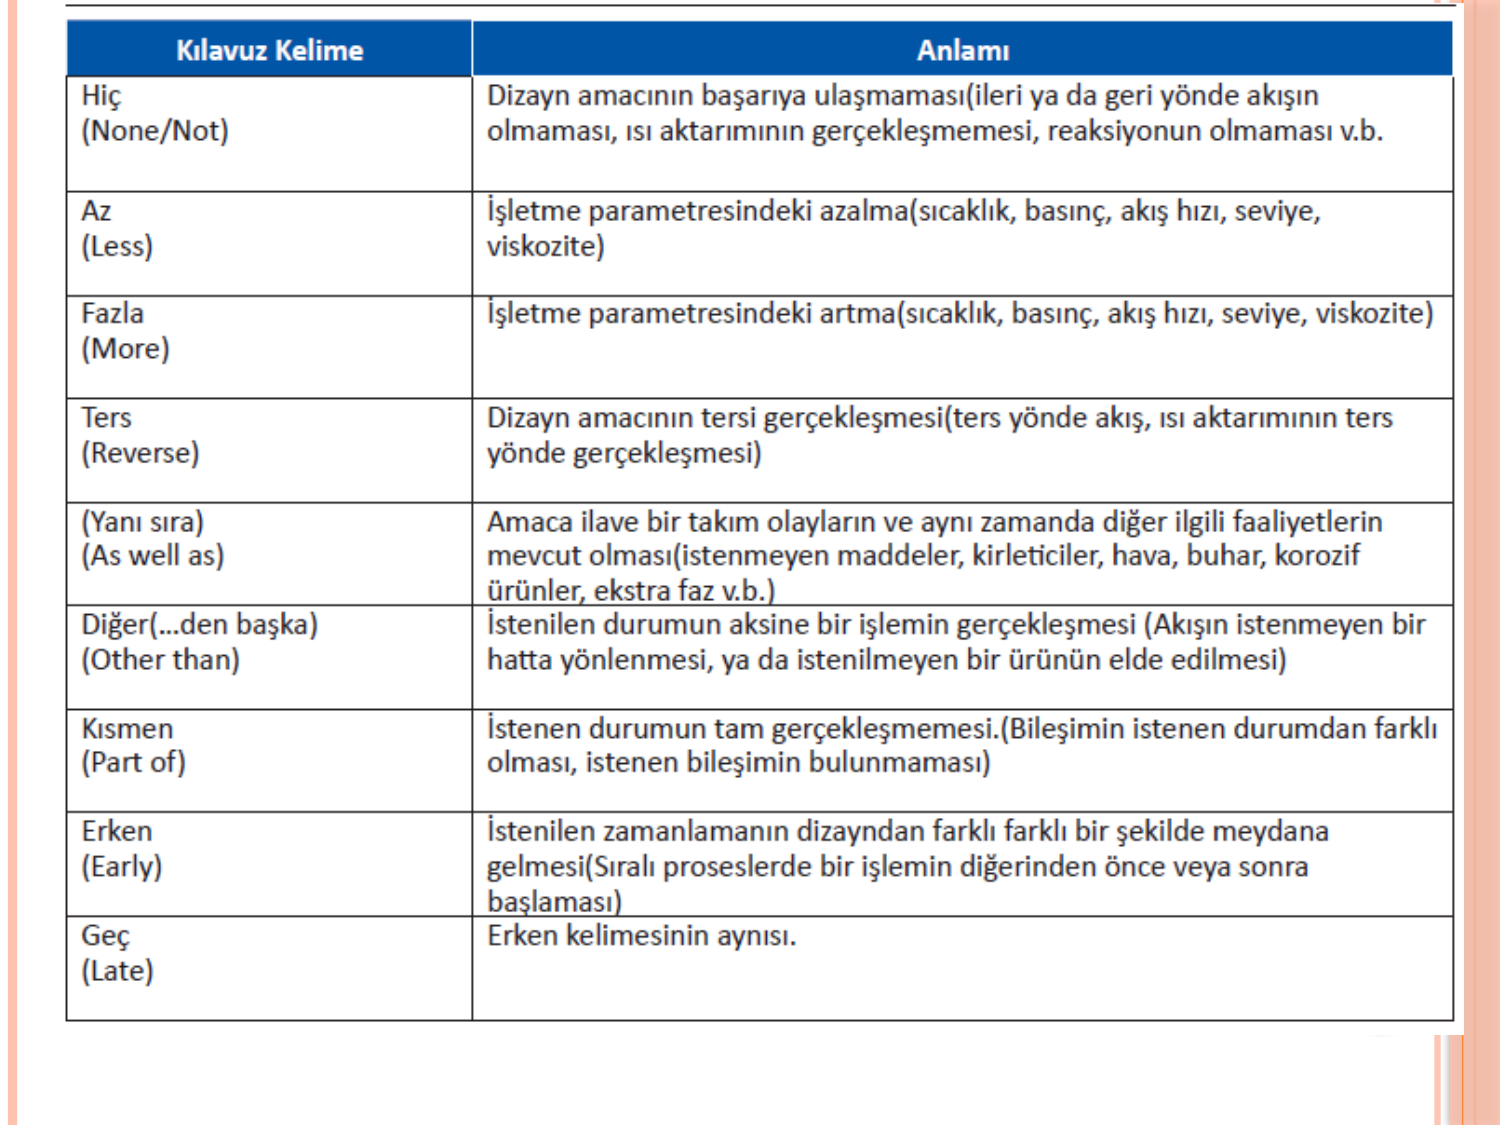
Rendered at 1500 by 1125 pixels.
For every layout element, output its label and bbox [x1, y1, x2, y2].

list [52, 2, 1465, 1035]
